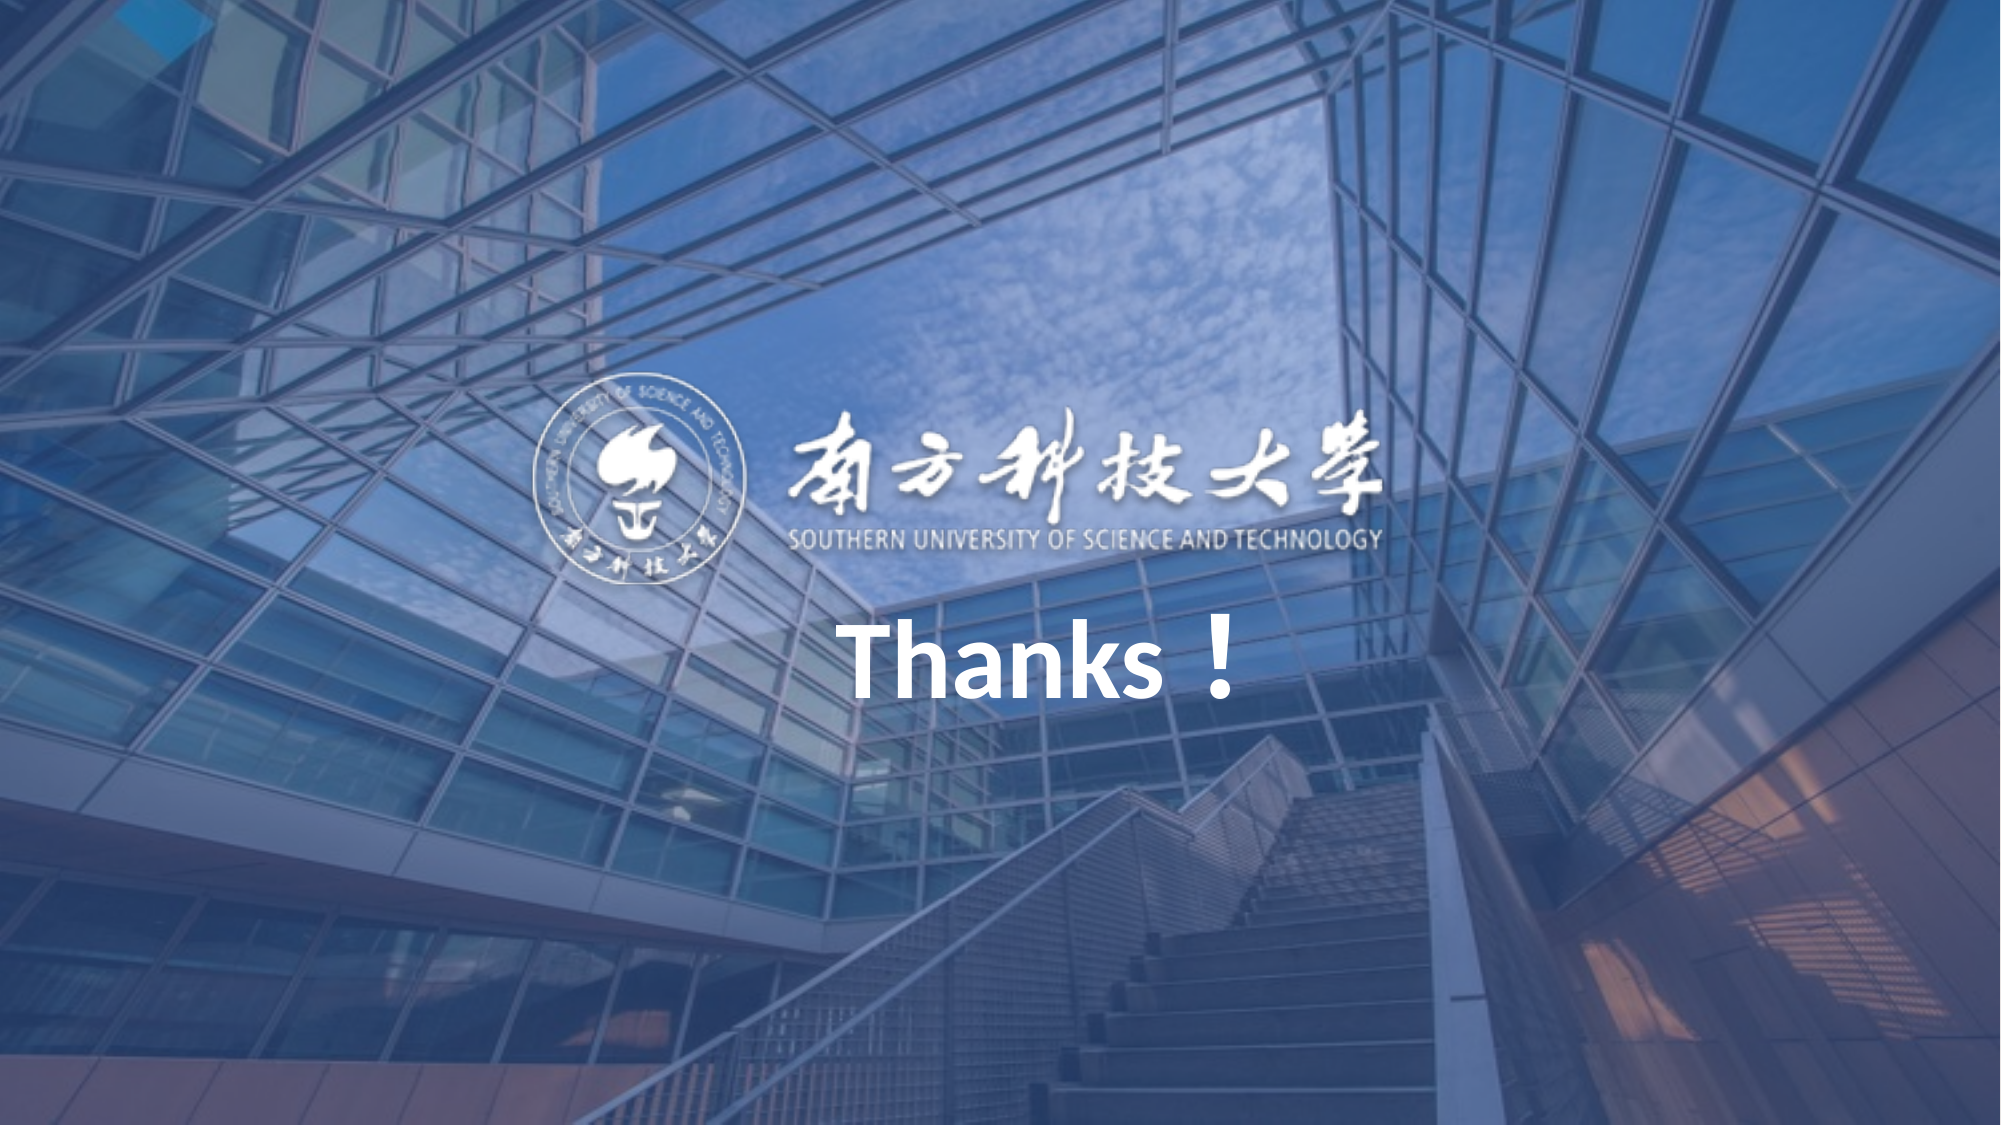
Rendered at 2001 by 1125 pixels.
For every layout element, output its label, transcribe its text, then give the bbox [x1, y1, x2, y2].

picture [525, 370, 1676, 599]
text_box Thanks！ [565, 599, 1575, 729]
